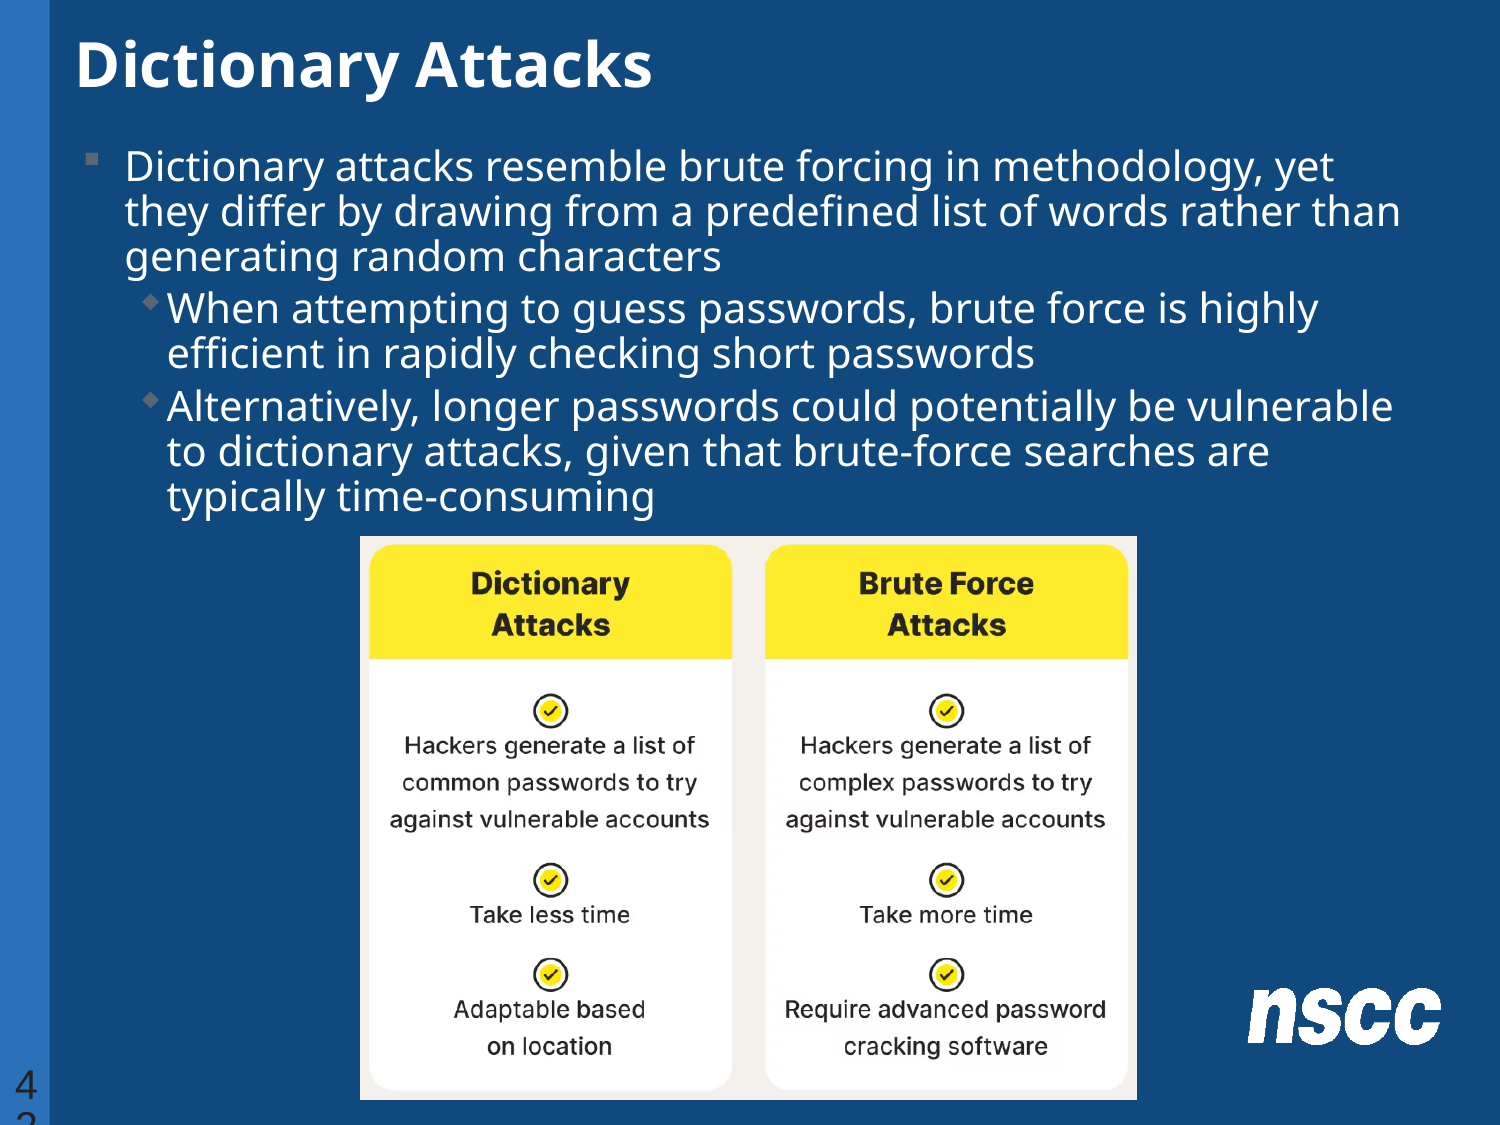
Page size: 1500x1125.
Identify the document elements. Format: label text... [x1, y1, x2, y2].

title Dictionary Attacks [67, 24, 952, 101]
slide_number 42 [0, 1050, 65, 1111]
list Dictionary attacks resemble brute forcing in methodology, yet they differ by drawing from a predefined list of words rather than generating random characters When attempting to guess passwords, brute force is highly efficient in rapidly checking short passwords Alternatively, longer passwords could potentially be vulnerable to dictionary attacks, given that brute-force searches are typically time-consuming [67, 137, 1430, 525]
picture [1246, 986, 1442, 1046]
picture [360, 536, 1137, 1100]
